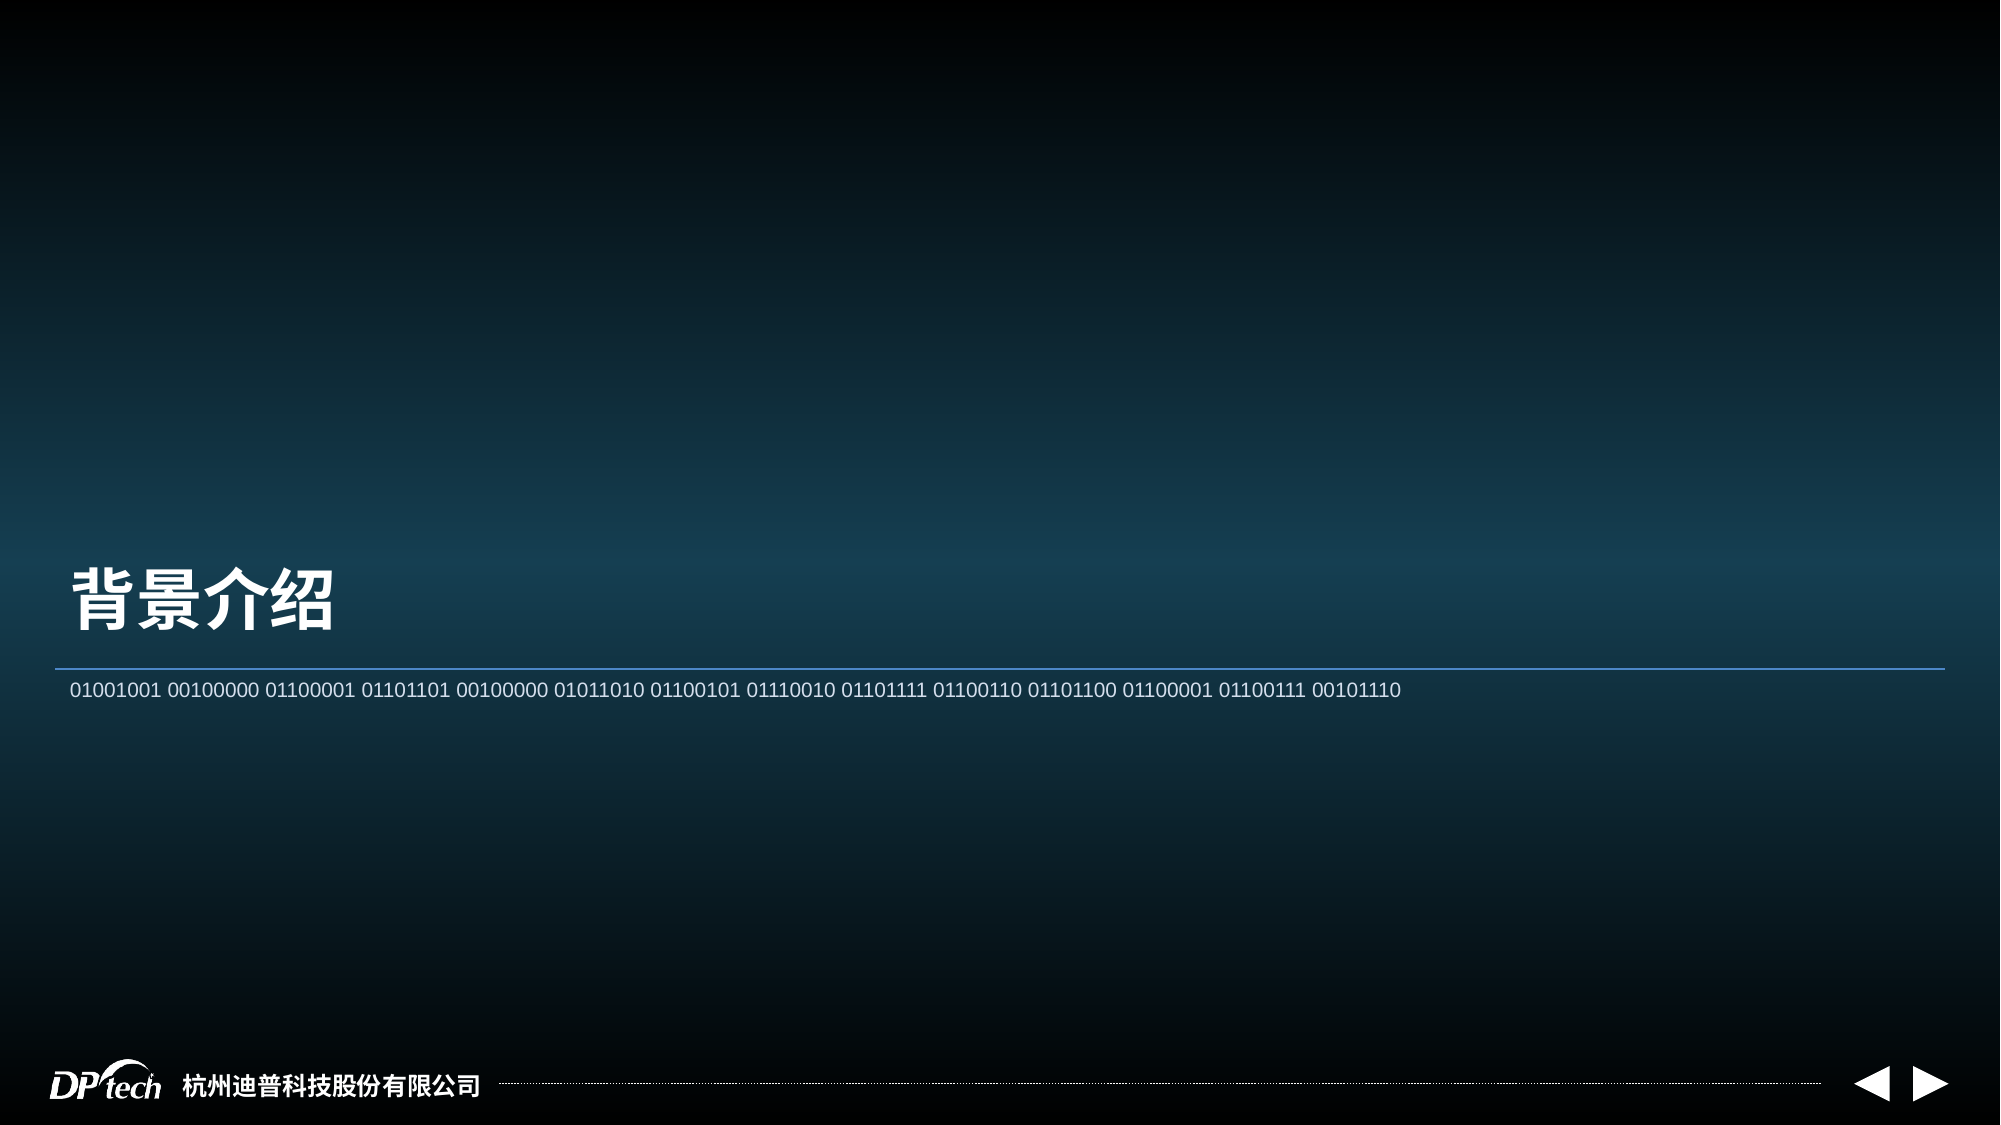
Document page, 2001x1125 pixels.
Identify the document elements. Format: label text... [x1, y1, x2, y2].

title 背景介绍 [55, 550, 1662, 657]
picture [41, 1054, 166, 1109]
